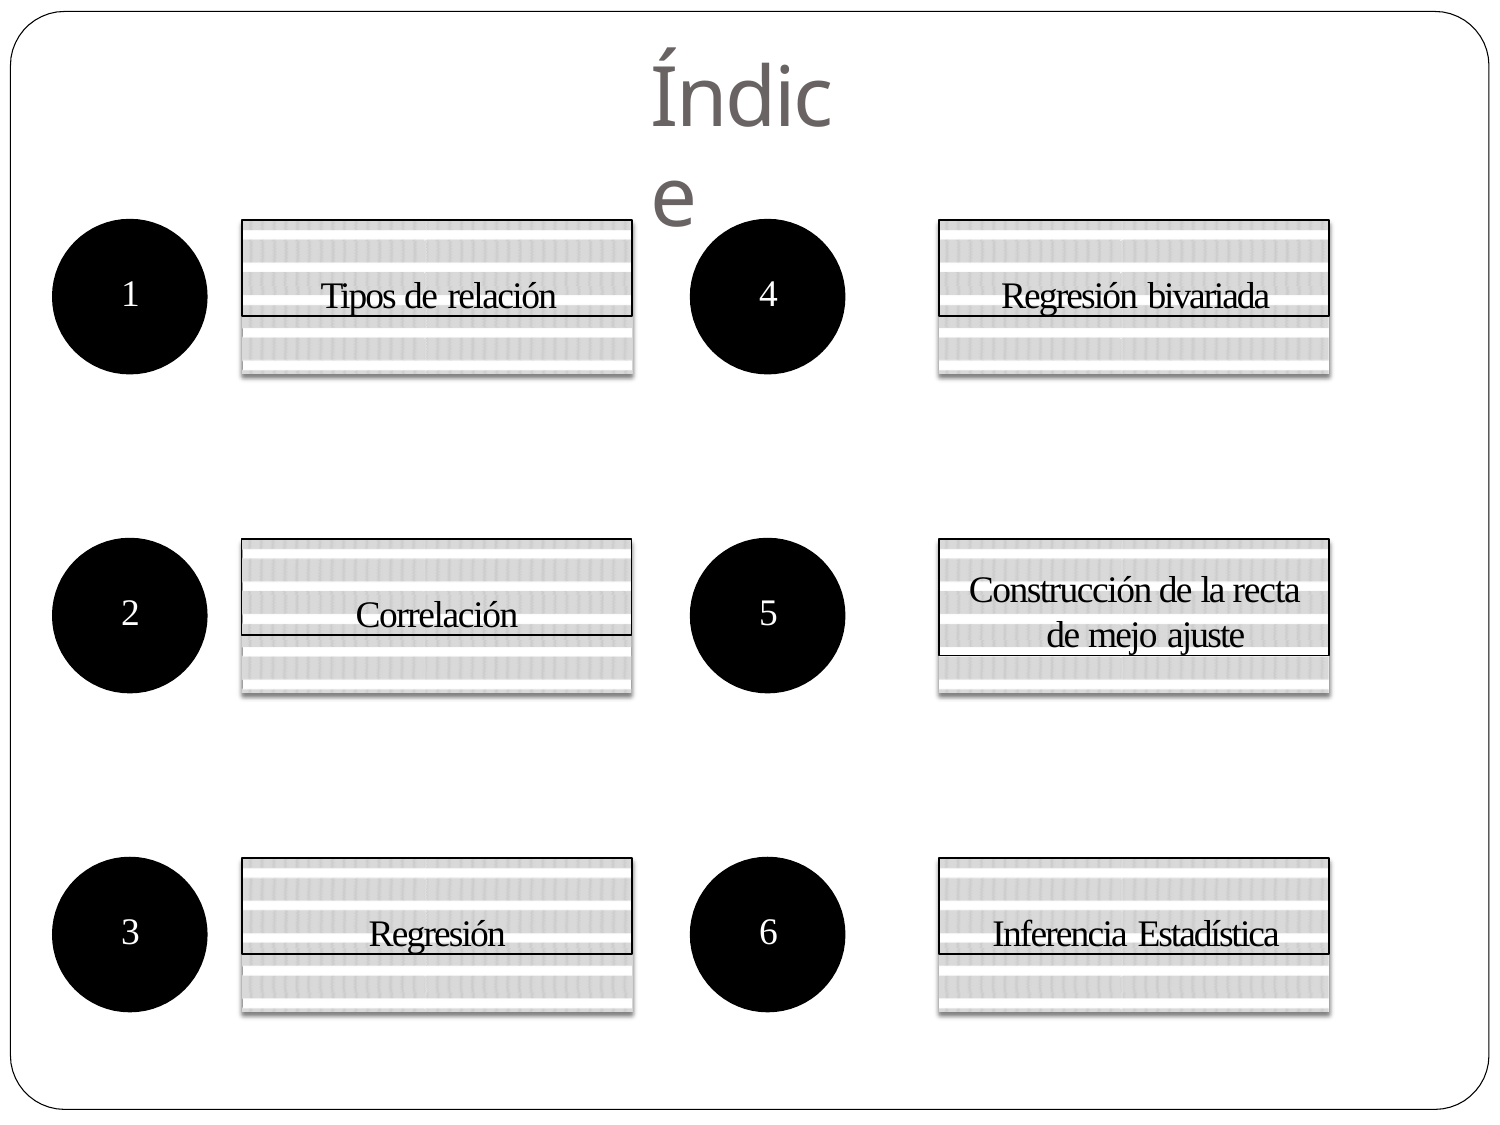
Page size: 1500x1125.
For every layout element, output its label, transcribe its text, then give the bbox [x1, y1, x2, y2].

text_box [932, 855, 1336, 1023]
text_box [235, 855, 639, 1023]
title Índice [634, 41, 866, 244]
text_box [235, 537, 639, 704]
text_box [932, 217, 1336, 385]
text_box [235, 217, 639, 385]
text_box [689, 856, 846, 1013]
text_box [689, 537, 846, 694]
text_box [689, 218, 846, 375]
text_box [932, 537, 1337, 704]
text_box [51, 218, 208, 375]
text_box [51, 856, 208, 1013]
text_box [51, 537, 208, 694]
